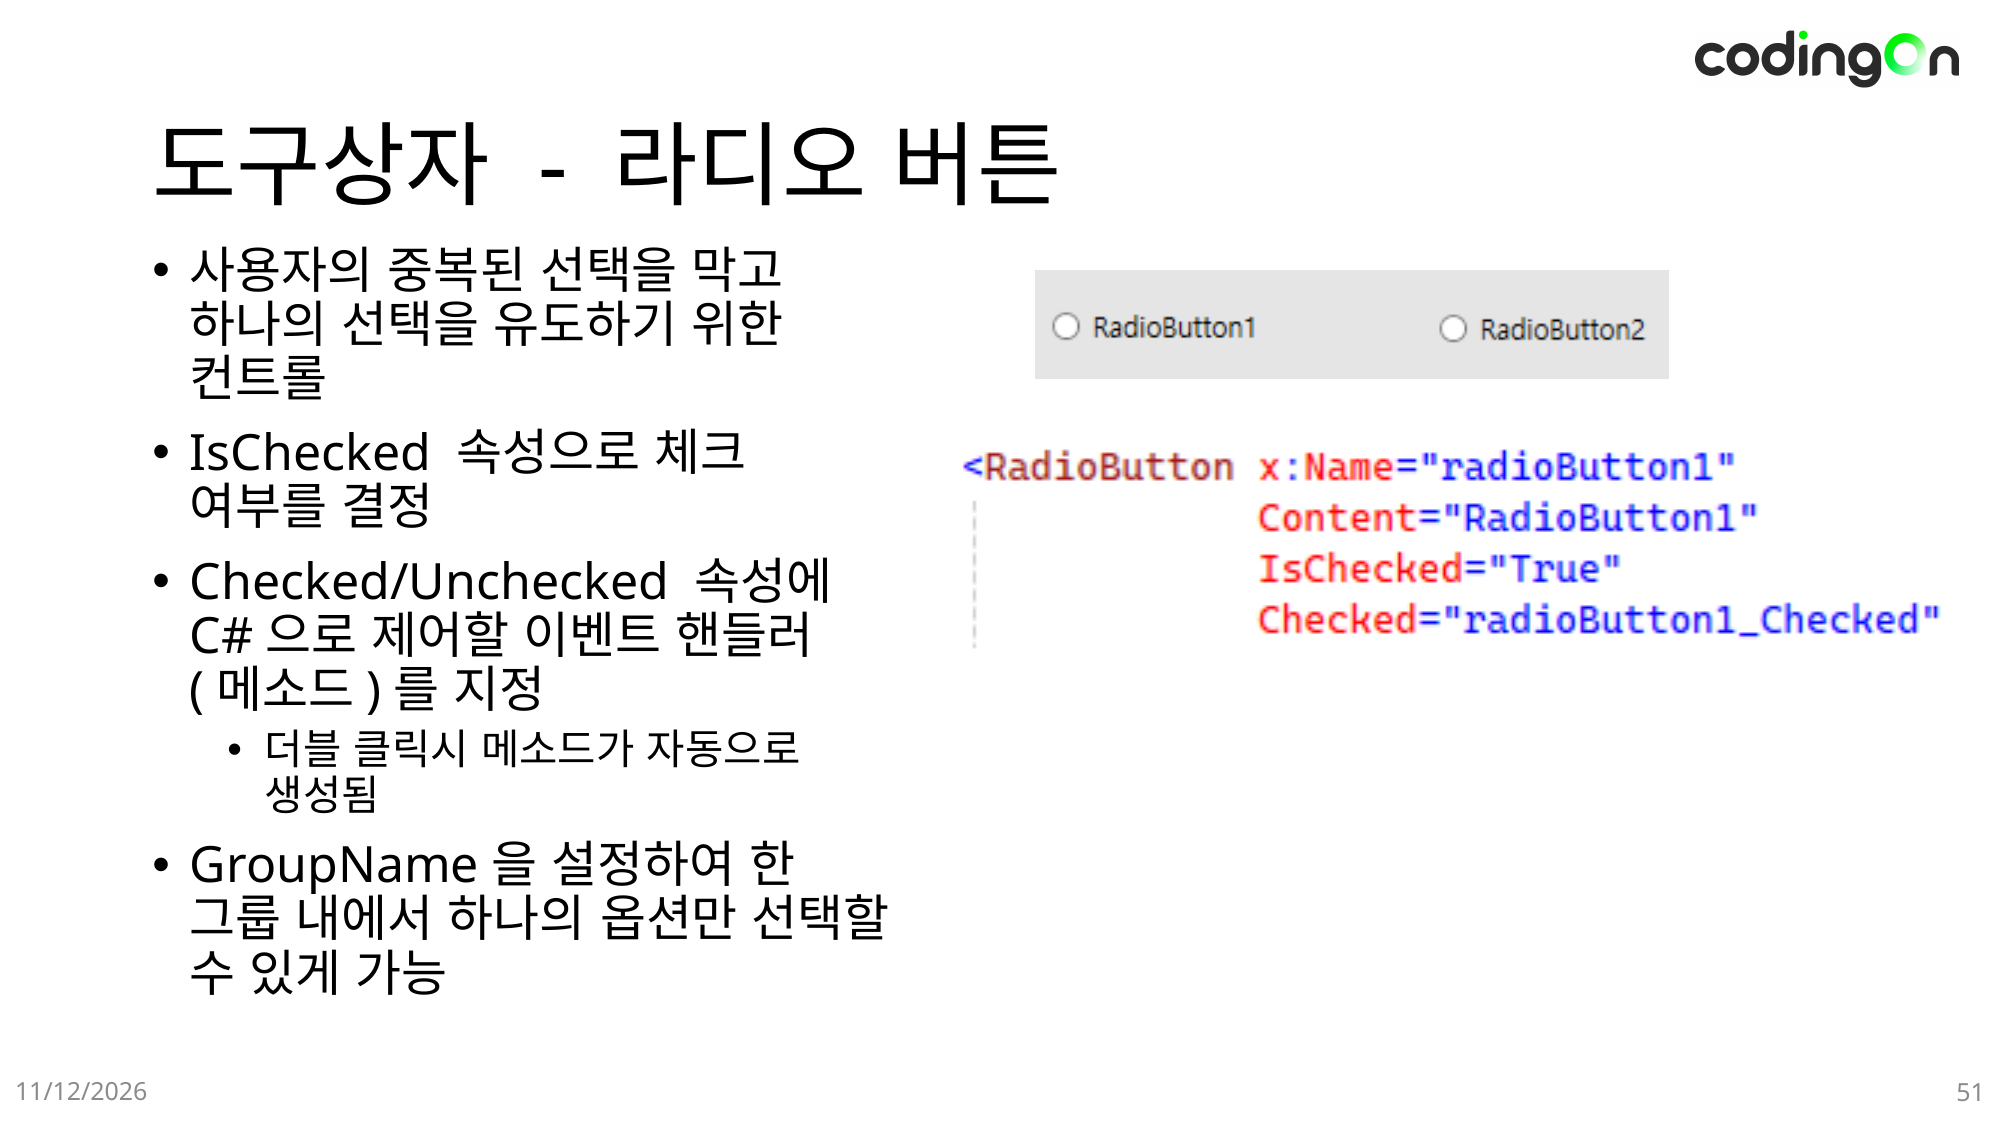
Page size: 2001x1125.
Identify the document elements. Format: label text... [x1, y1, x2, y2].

slide_number 51 [1550, 1063, 2000, 1124]
list 사용자의 중복된 선택을 막고 하나의 선택을 유도하기 위한 컨트롤 IsChecked 속성으로 체크 여부를 결정 Checked/Unchecked 속성에 C#으로 제어할 이벤트 핸들러(메소드)를 지정 더블 클릭시 메소드가 자동으로 생성됨 GroupName을 설정하여 한 그룹 내에서 하나의 옵션만 선택할 수 있게 가능 [137, 237, 909, 1036]
picture [947, 433, 1953, 653]
picture [1695, 30, 1959, 88]
title 도구상자 - 라디오 버튼 [137, 59, 1863, 278]
picture [1035, 270, 1669, 379]
slide_number 01-12(Sun) [0, 1062, 450, 1123]
